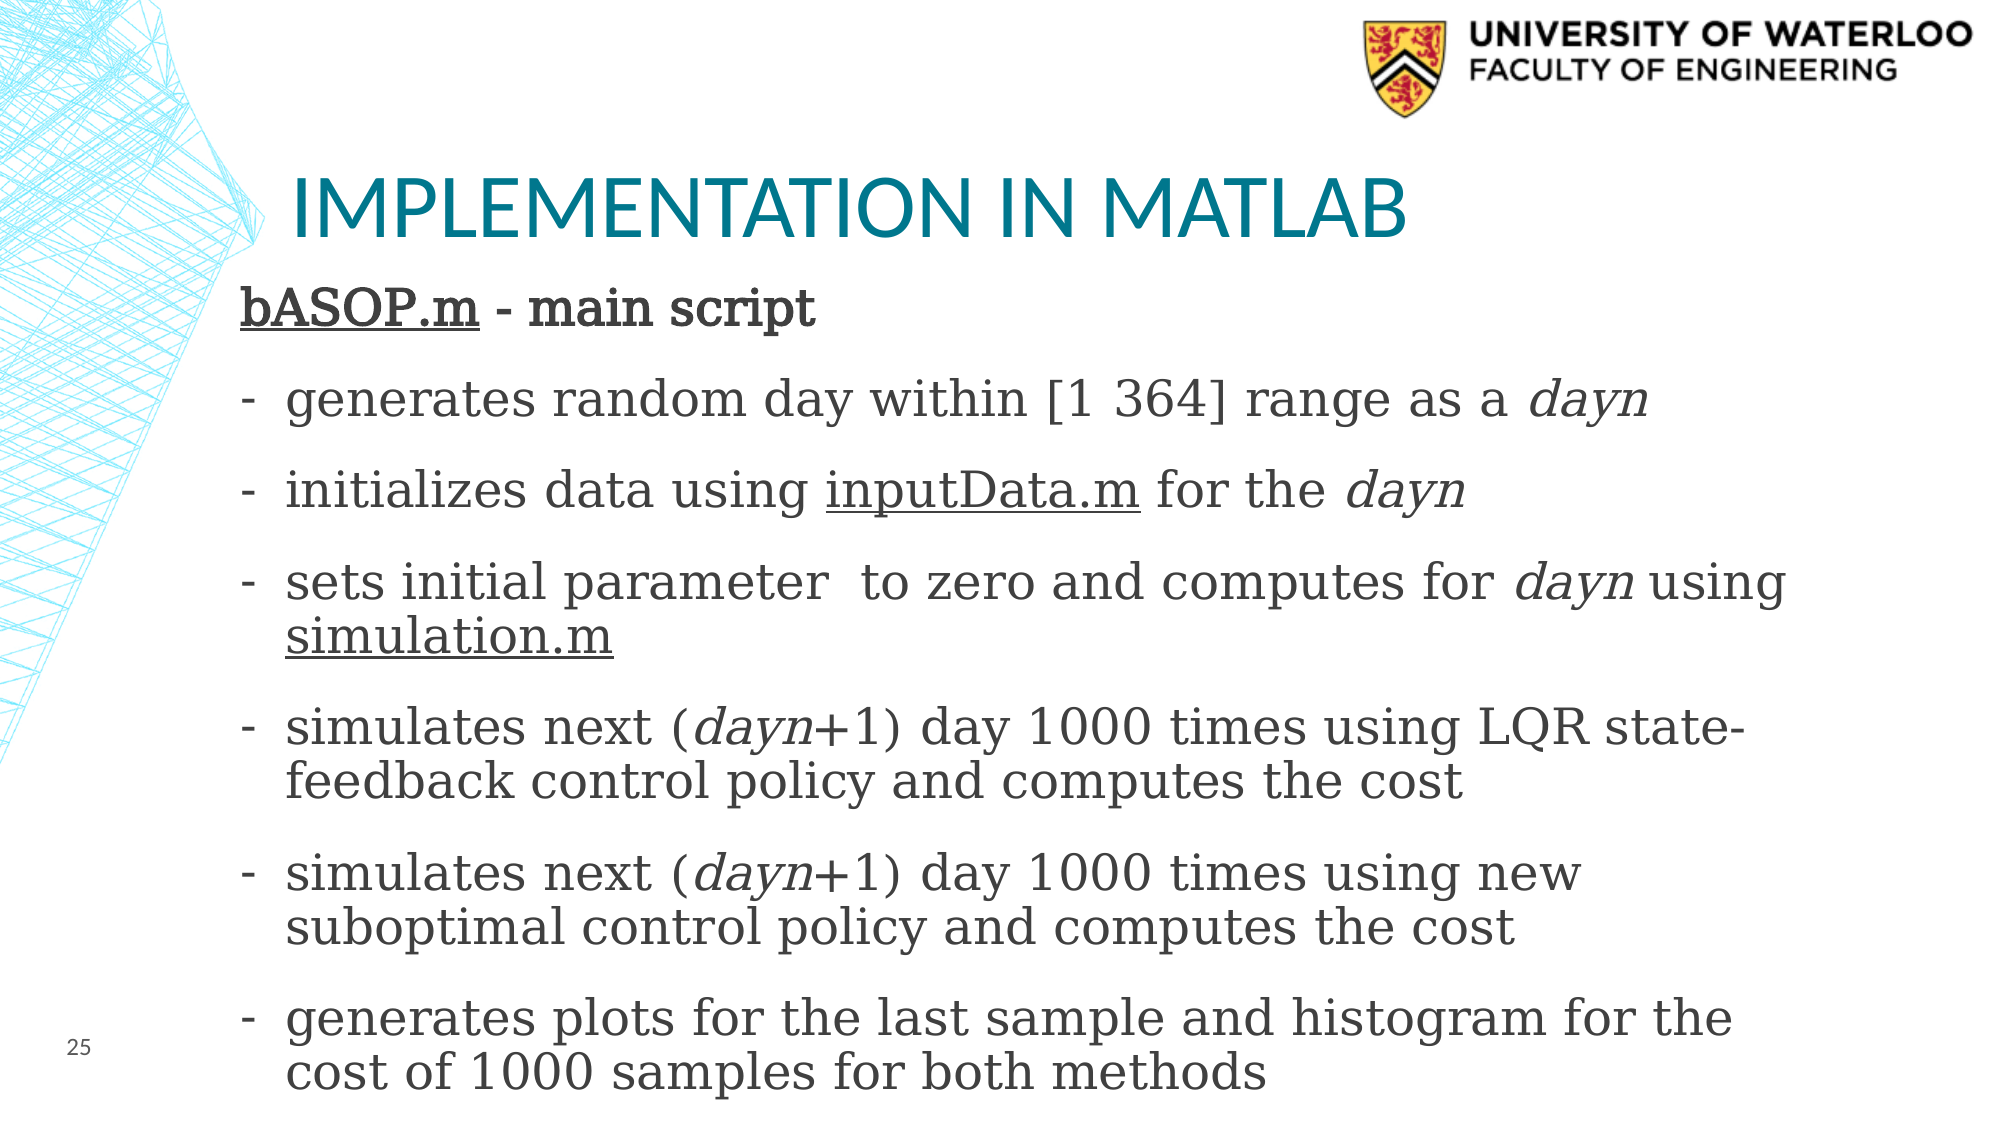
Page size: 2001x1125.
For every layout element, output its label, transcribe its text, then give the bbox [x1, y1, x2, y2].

slide_number 25 [51, 1028, 170, 1062]
picture [0, 0, 2001, 1125]
title IMPLEMENTATION in matlab [275, 104, 1814, 265]
